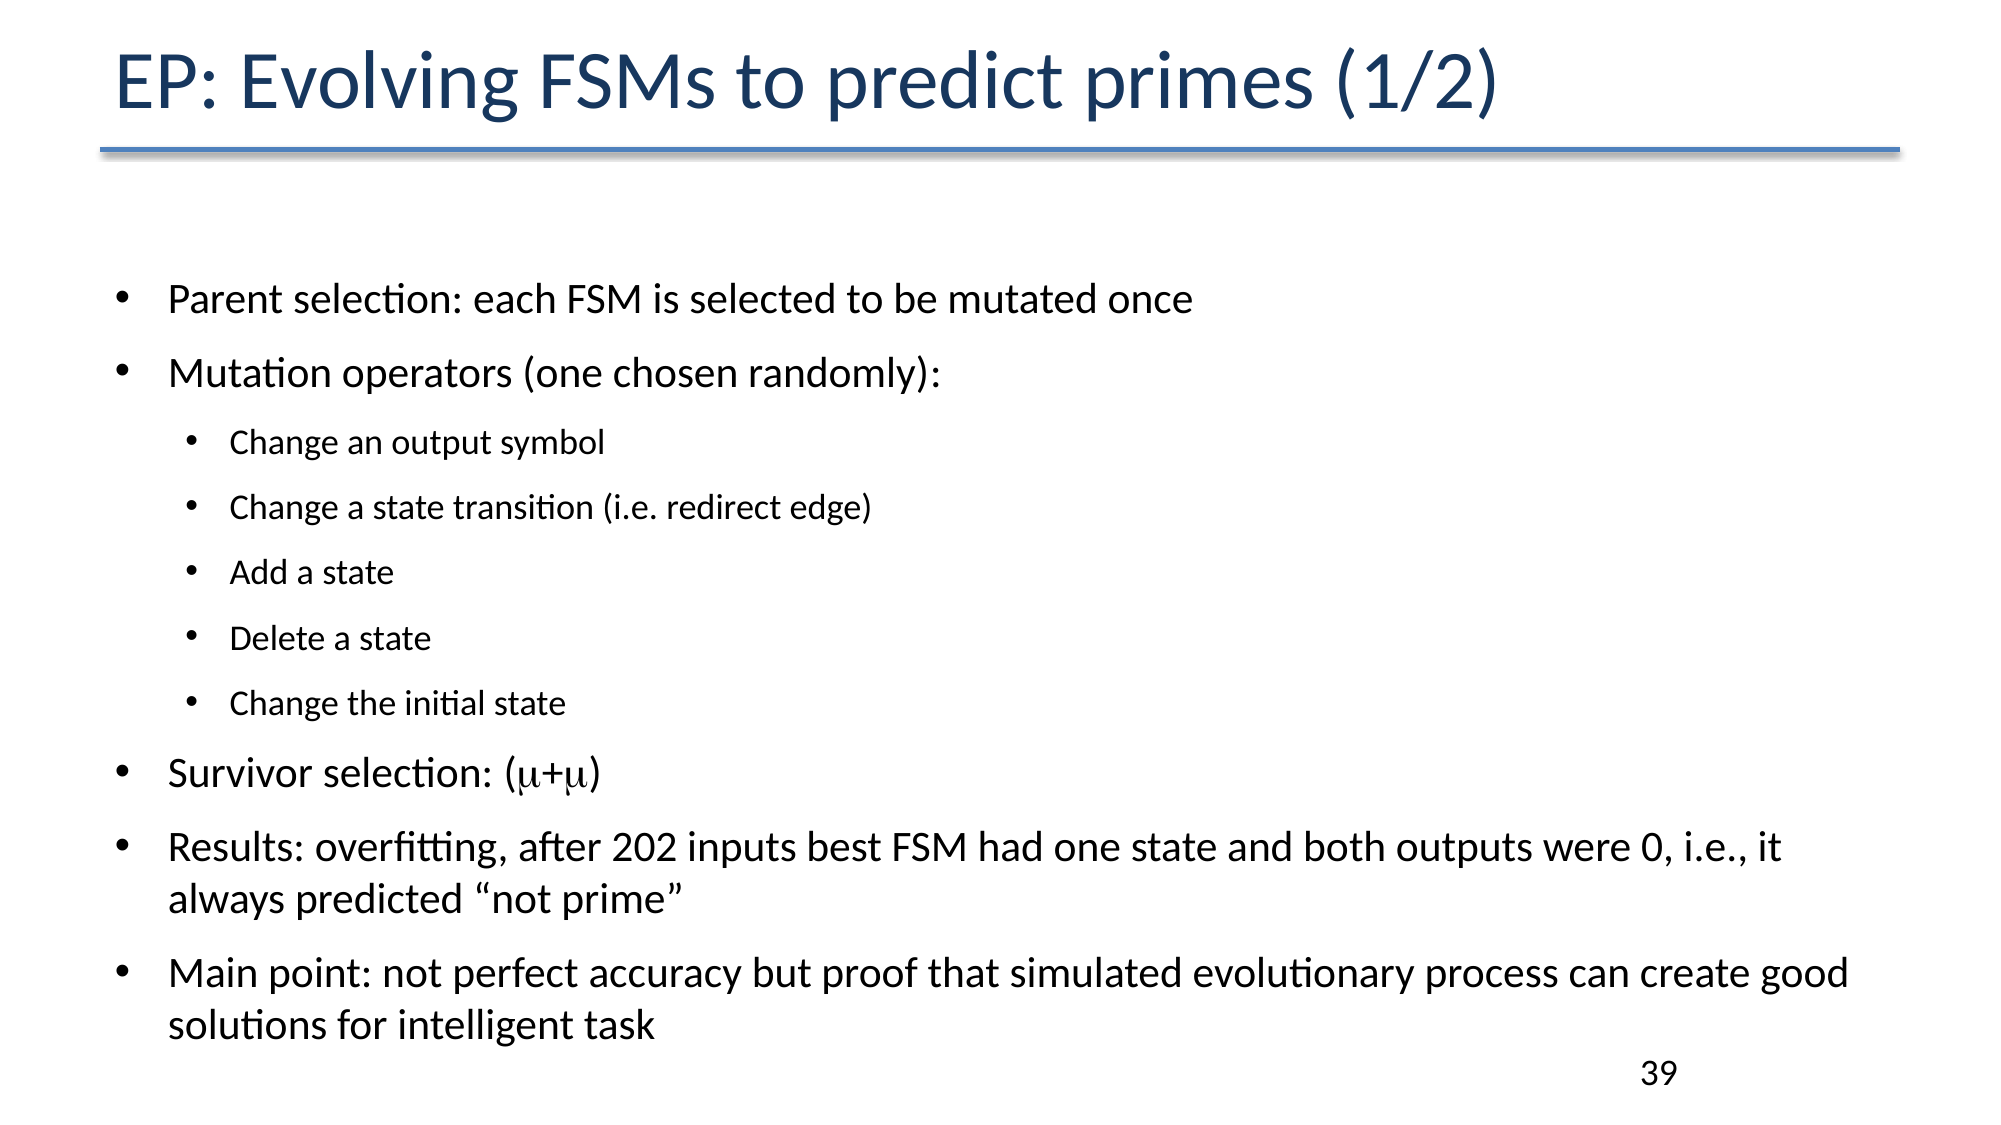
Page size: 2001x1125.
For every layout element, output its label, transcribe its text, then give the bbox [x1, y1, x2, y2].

list Parent selection: each FSM is selected to be mutated once Mutation operators (one chosen randomly): Change an output symbol Change a state transition (i.e. redirect edge) Add a state Delete a state Change the initial state Survivor selection: (+) Results: overfitting, after 202 inputs best FSM had one state and both outputs were 0, i.e., it always predicted “not prime” Main point: not perfect accuracy but proof that simulated evolutionary process can create good solutions for intelligent task [99, 262, 1900, 1060]
slide_number 39 [1625, 1040, 1750, 1100]
title EP: Evolving FSMs to predict primes (1/2) [99, 3, 1900, 147]
